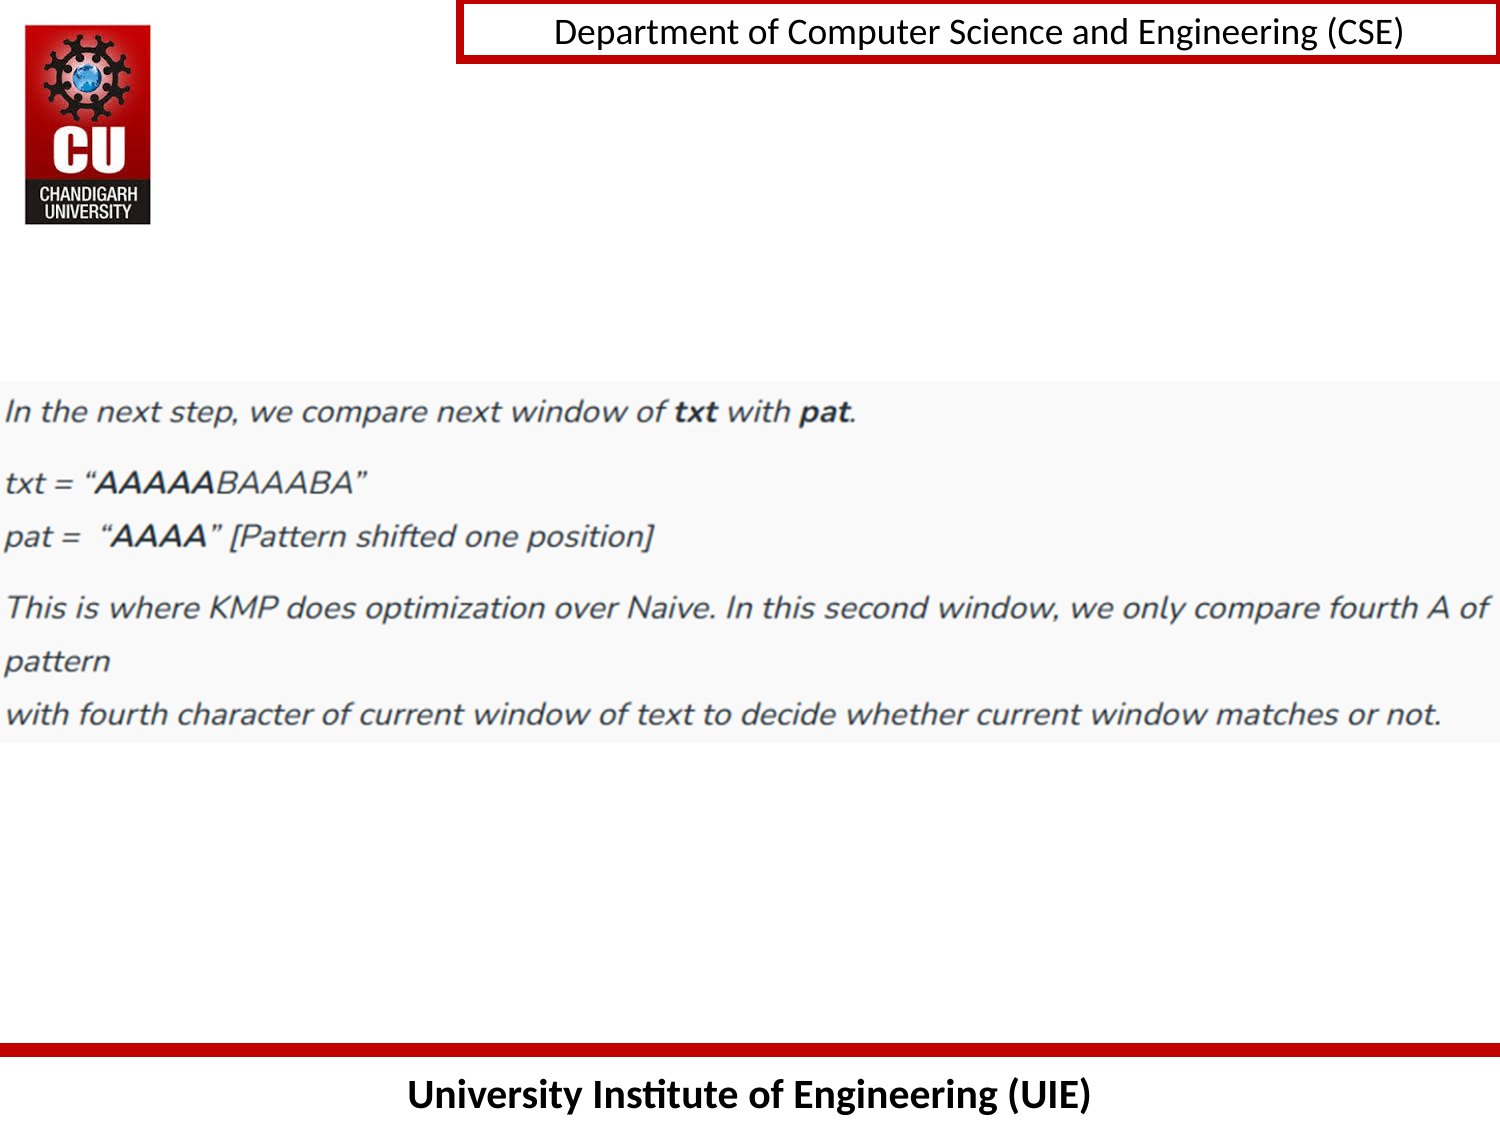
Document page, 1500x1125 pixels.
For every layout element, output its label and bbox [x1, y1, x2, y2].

picture [0, 382, 1500, 743]
picture [24, 24, 151, 225]
